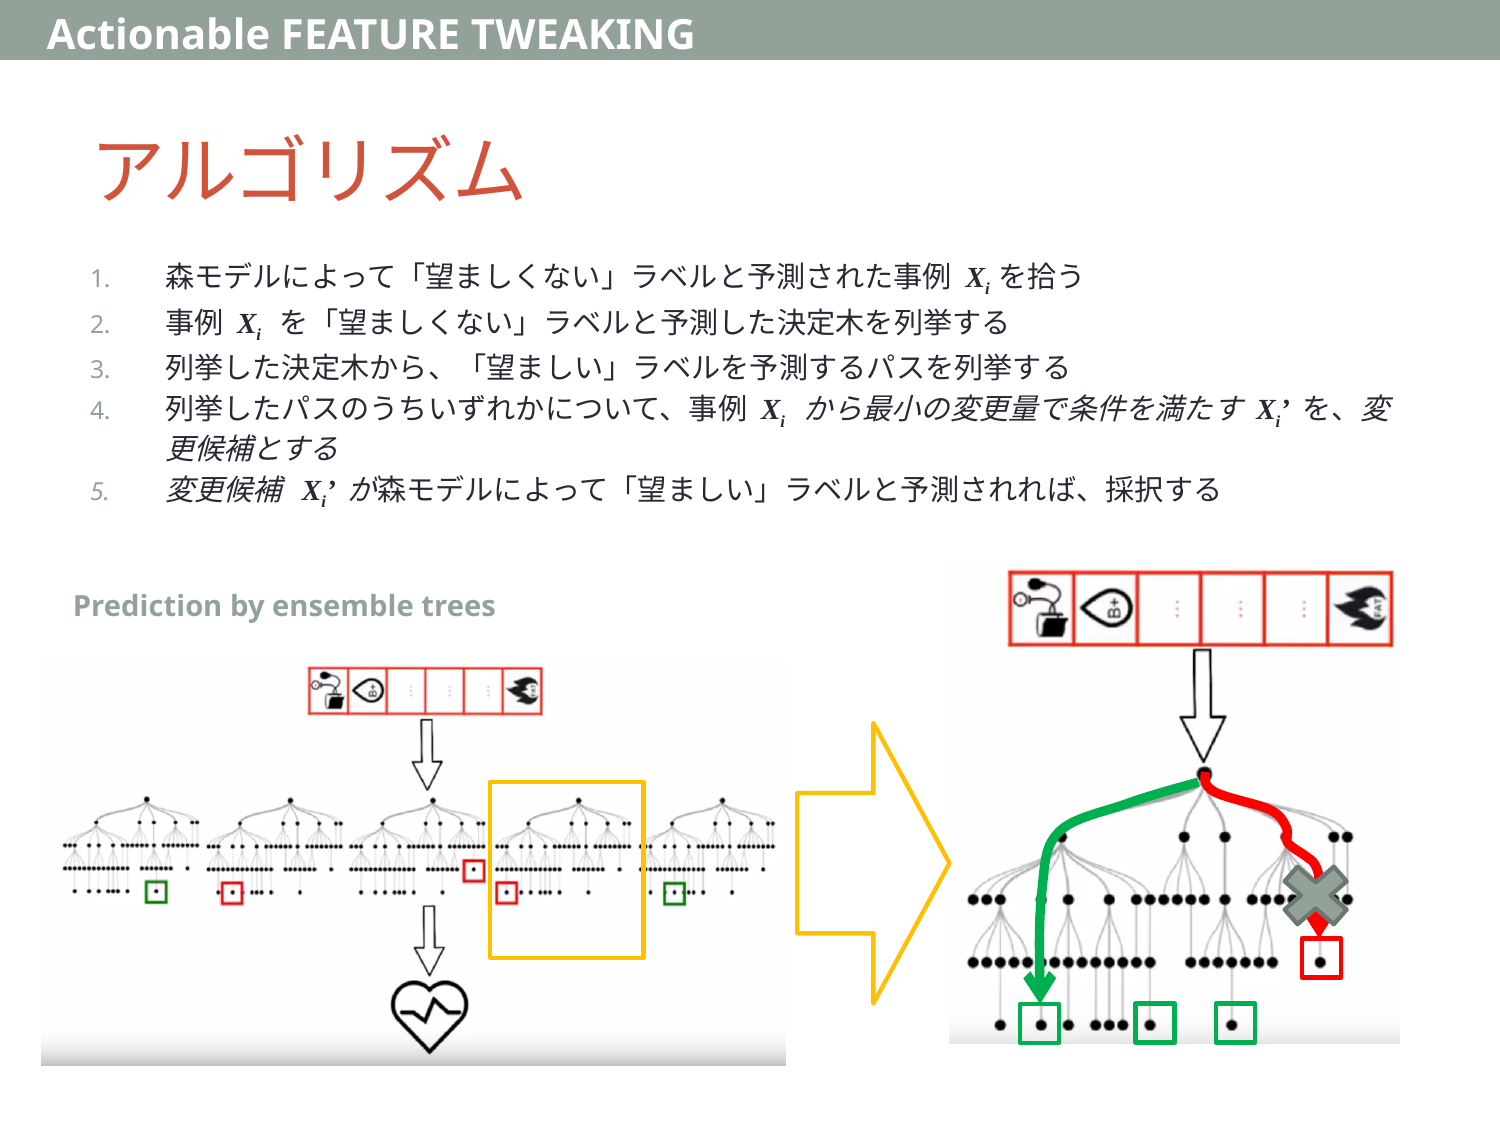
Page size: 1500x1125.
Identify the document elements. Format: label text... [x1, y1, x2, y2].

picture [41, 659, 786, 1066]
text_box [795, 720, 946, 1006]
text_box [949, 562, 1400, 1044]
text_box Prediction by ensemble trees [58, 579, 512, 630]
text_box Actionable FEATURE TWEAKING [32, 0, 712, 65]
title アルゴリズム [75, 87, 1425, 250]
list 森モデルによって「望ましくない」ラベルと予測された事例 Xi を拾う 事例 Xi を「望ましくない」ラベルと予測した決定木を列挙する 列挙した決定木から、「望ましい」ラベルを予測するパスを列挙する 列挙したパスのうちいずれかについて、事例 Xi から最小の変更量で条件を満たす Xi’ を、変更候補とする 変更候補 Xi’ が森モデルによって「望ましい」ラベルと予測されれば、採択する [75, 250, 1425, 551]
